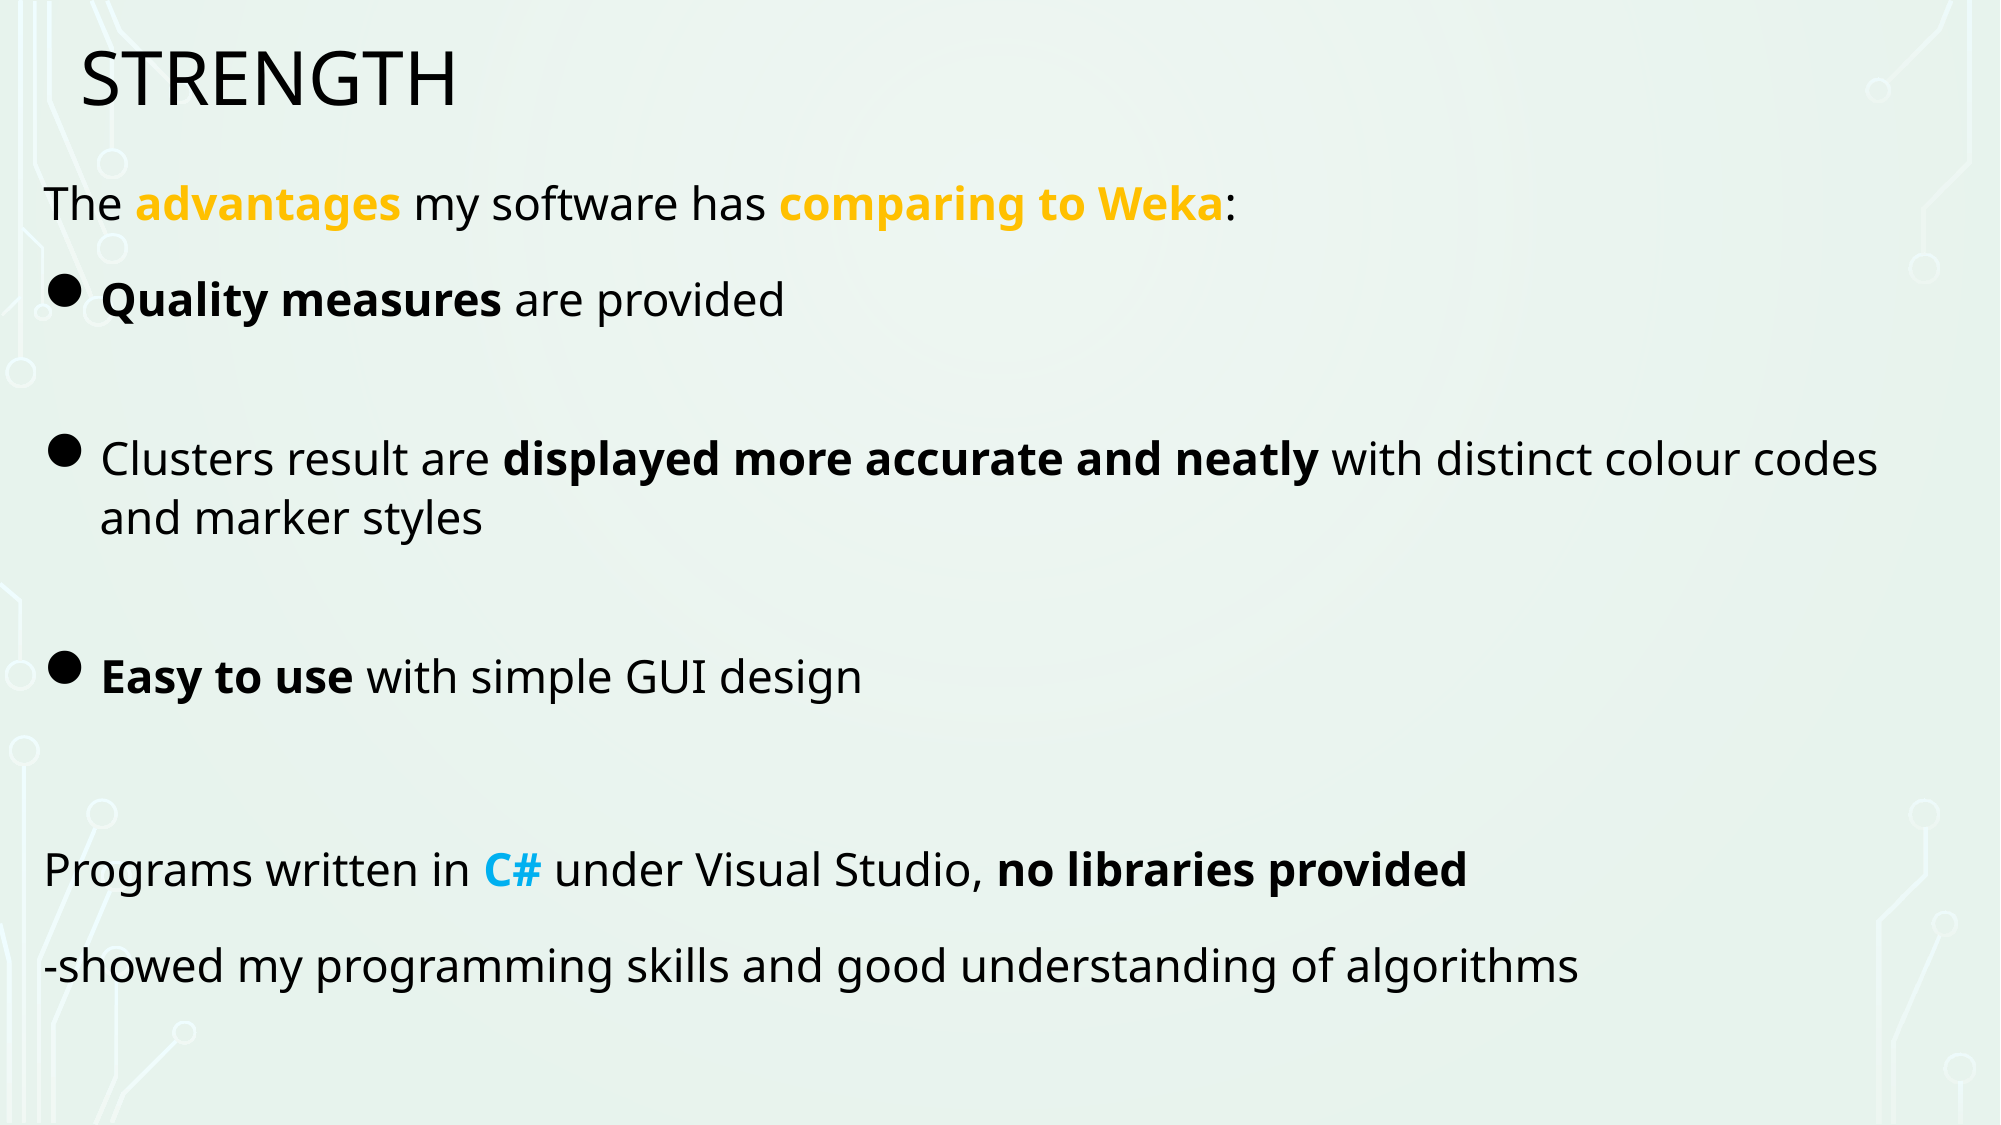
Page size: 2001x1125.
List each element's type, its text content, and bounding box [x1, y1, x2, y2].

list The advantages my software has comparing to Weka: Quality measures are provided Clusters result are displayed more accurate and neatly with distinct colour codes and marker styles Easy to use with simple GUI design Programs written in C# under Visual Studio, no libraries provided -showed my programming skills and good understanding of algorithms [28, 163, 1935, 1083]
title Strength [65, 0, 1972, 163]
